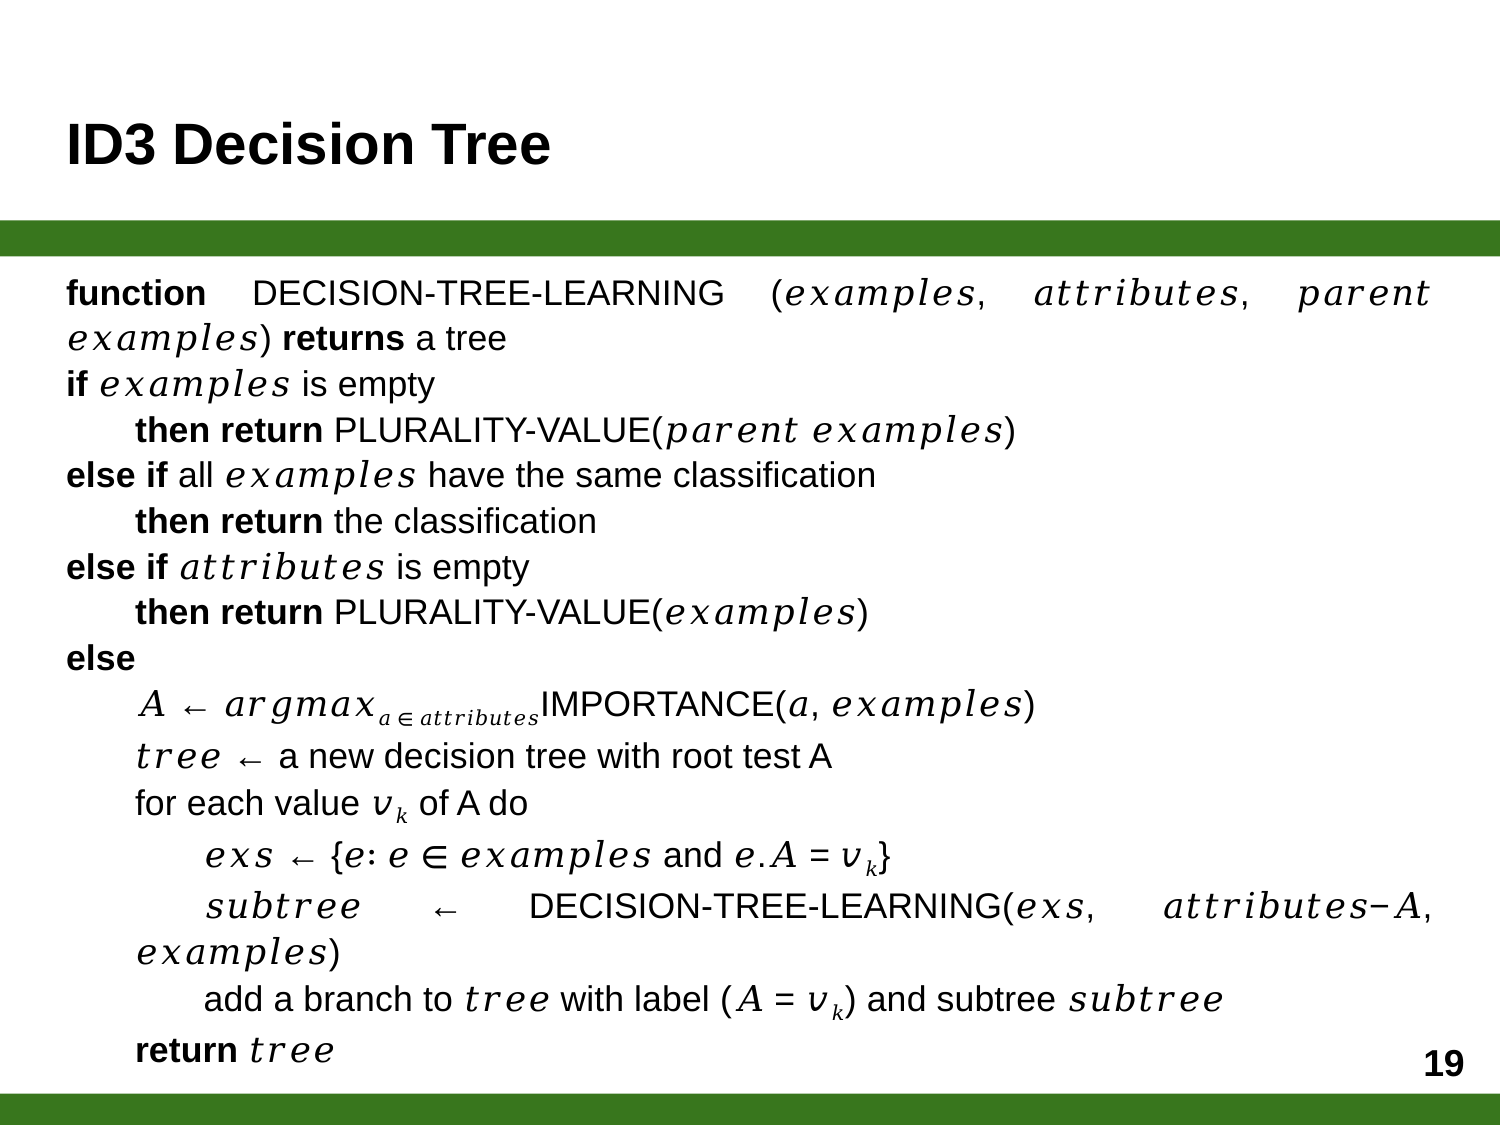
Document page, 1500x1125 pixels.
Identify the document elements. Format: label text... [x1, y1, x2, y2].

list function DECISION-TREE-LEARNING (𝑒𝑥𝑎𝑚𝑝𝑙𝑒𝑠, 𝑎𝑡𝑡𝑟𝑖𝑏𝑢𝑡𝑒𝑠, 𝑝𝑎𝑟𝑒𝑛𝑡 𝑒𝑥𝑎𝑚𝑝𝑙𝑒𝑠) returns a tree if 𝑒𝑥𝑎𝑚𝑝𝑙𝑒𝑠 is empty then return PLURALITY-VALUE(𝑝𝑎𝑟𝑒𝑛𝑡 𝑒𝑥𝑎𝑚𝑝𝑙𝑒𝑠) else if all 𝑒𝑥𝑎𝑚𝑝𝑙𝑒𝑠 have the same classification then return the classification else if 𝑎𝑡𝑡𝑟𝑖𝑏𝑢𝑡𝑒𝑠 is empty then return PLURALITY-VALUE(𝑒𝑥𝑎𝑚𝑝𝑙𝑒𝑠) else 𝐴 ← 𝑎𝑟𝑔𝑚𝑎𝑥𝑎 ∈ 𝑎𝑡𝑡𝑟𝑖𝑏𝑢𝑡𝑒𝑠IMPORTANCE(𝑎, 𝑒𝑥𝑎𝑚𝑝𝑙𝑒𝑠) 𝑡𝑟𝑒𝑒 ← a new decision tree with root test A for each value 𝑣𝑘 of A do 𝑒𝑥𝑠 ← {𝑒∶ 𝑒 ∈ 𝑒𝑥𝑎𝑚𝑝𝑙𝑒𝑠 and 𝑒.𝐴 = 𝑣𝑘} 𝑠𝑢𝑏𝑡𝑟𝑒𝑒 ← DECISION-TREE-LEARNING(𝑒𝑥𝑠, 𝑎𝑡𝑡𝑟𝑖𝑏𝑢𝑡𝑒𝑠−𝐴, 𝑒𝑥𝑎𝑚𝑝𝑙𝑒𝑠) add a branch to 𝑡𝑟𝑒𝑒 with label (𝐴 = 𝑣𝑘) and subtree 𝑠𝑢𝑏𝑡𝑟𝑒𝑒 return 𝑡𝑟𝑒𝑒 [51, 252, 1449, 1092]
title ID3 Decision Tree [51, 97, 1449, 223]
slide_number ‹#› [1389, 1019, 1480, 1106]
